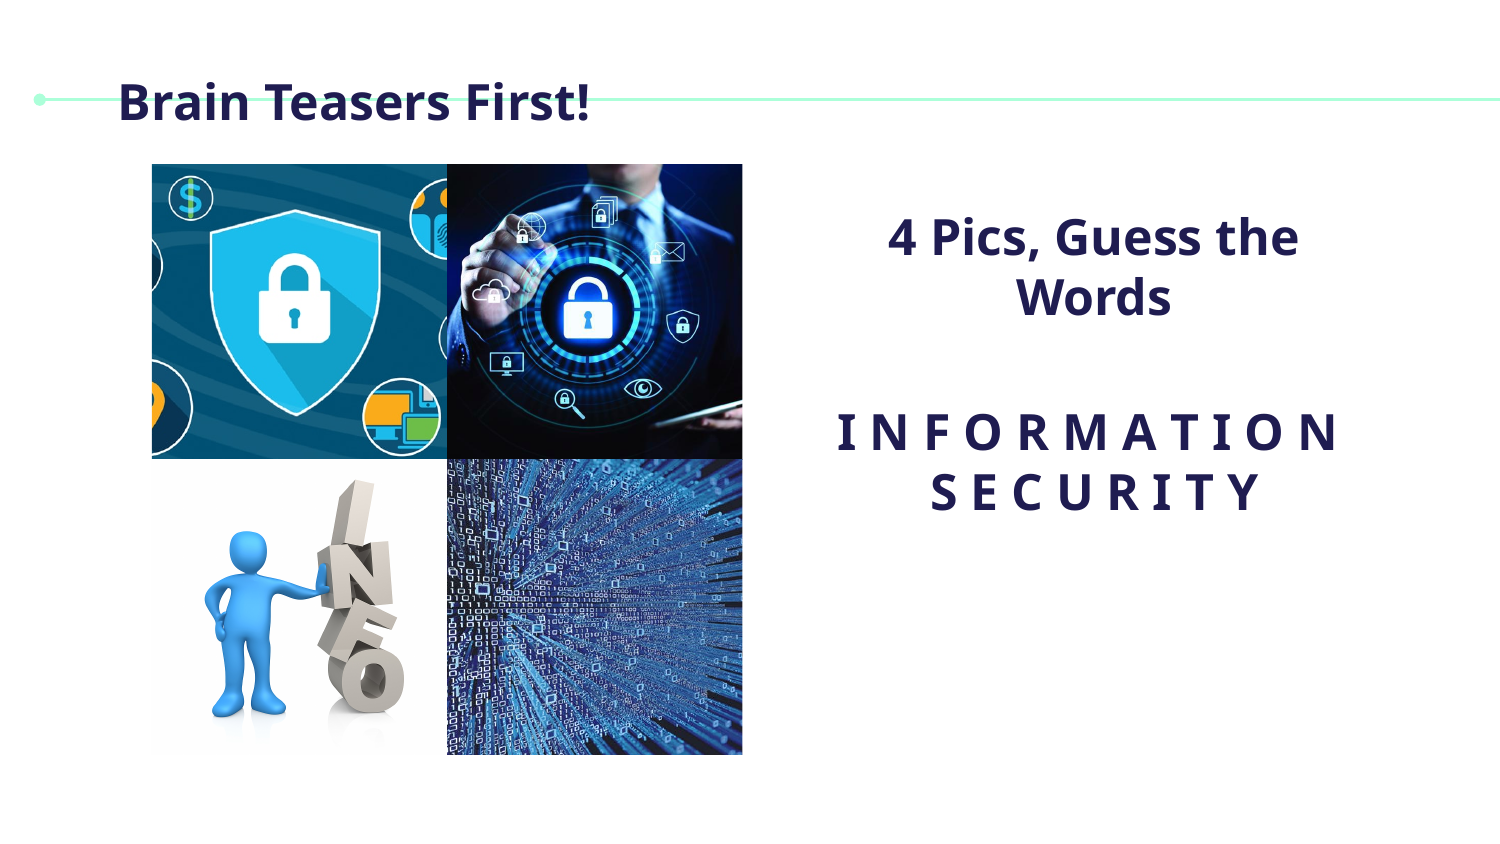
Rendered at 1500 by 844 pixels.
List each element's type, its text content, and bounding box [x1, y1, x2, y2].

title Brain Teasers First! [102, 55, 1101, 144]
text_box 4 Pics, Guess the Words [816, 190, 1372, 279]
text_box I N F O R M A T I O N S E C U R I T Y [770, 385, 1419, 534]
picture [151, 163, 743, 755]
